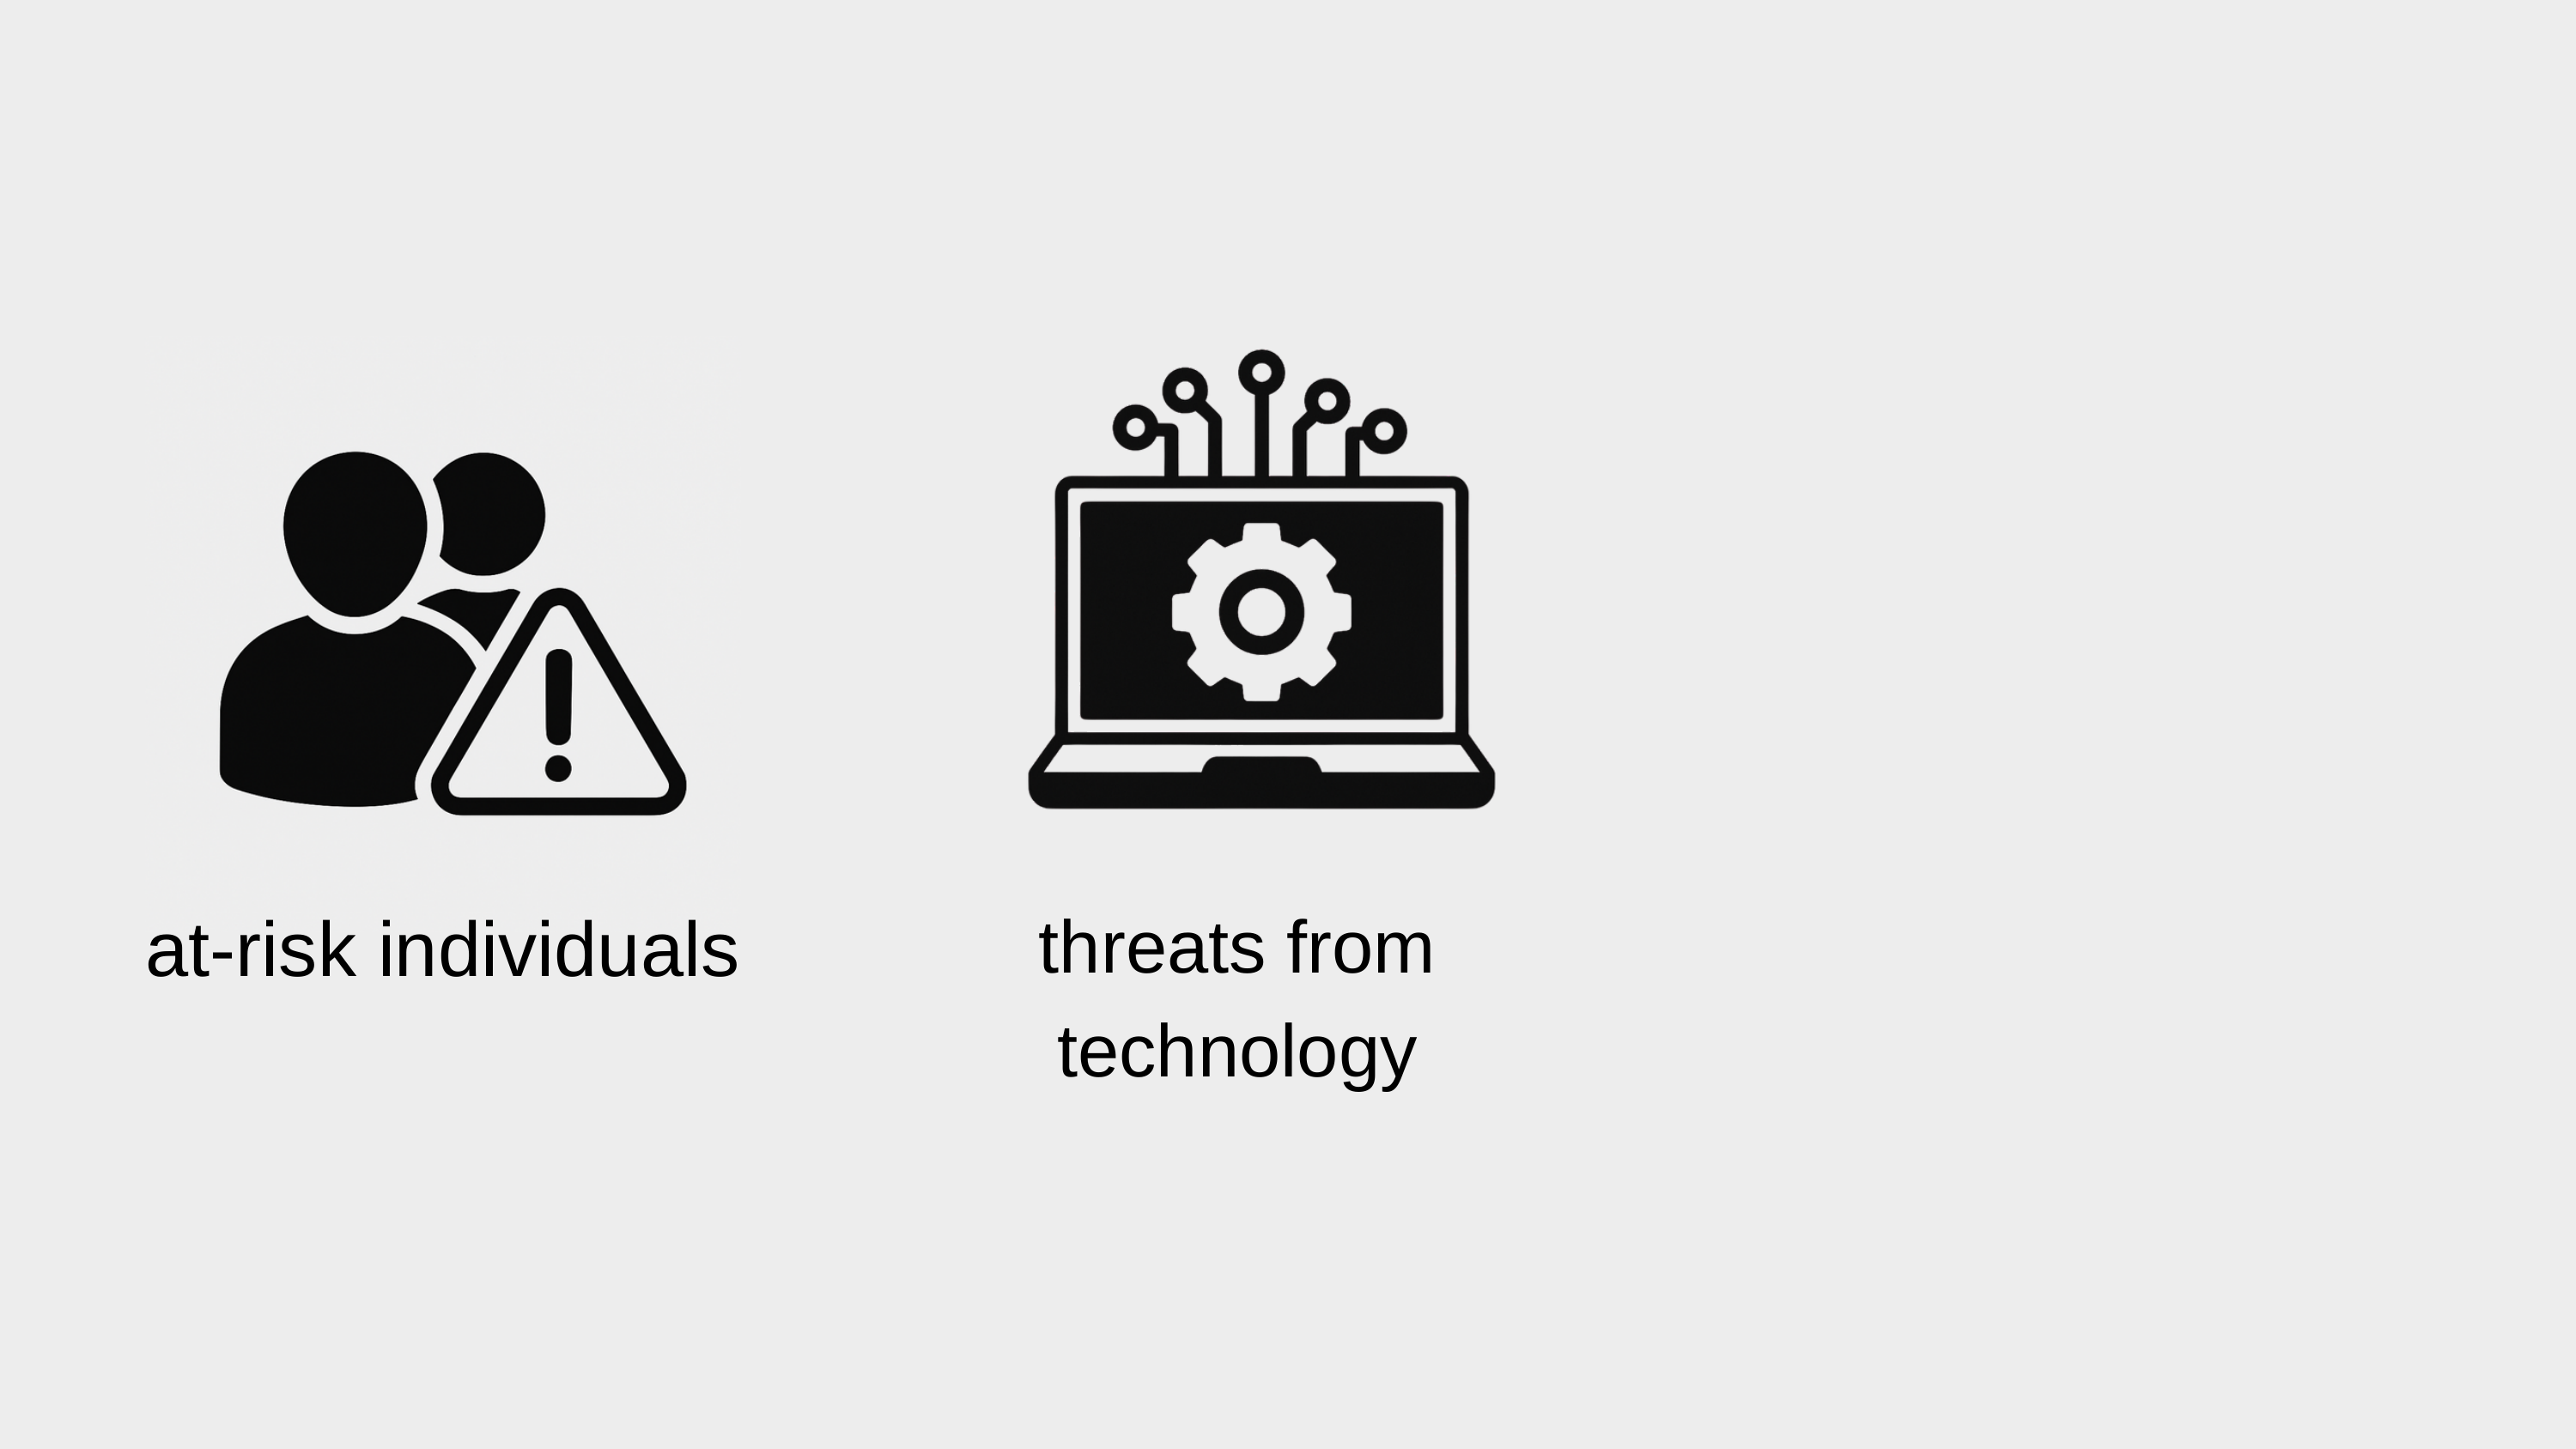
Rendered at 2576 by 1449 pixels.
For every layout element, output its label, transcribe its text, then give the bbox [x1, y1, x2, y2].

text_box at-risk individuals [120, 883, 766, 992]
text_box [954, 274, 1570, 883]
text_box threats from technology [906, 883, 1570, 1092]
text_box [144, 336, 742, 883]
